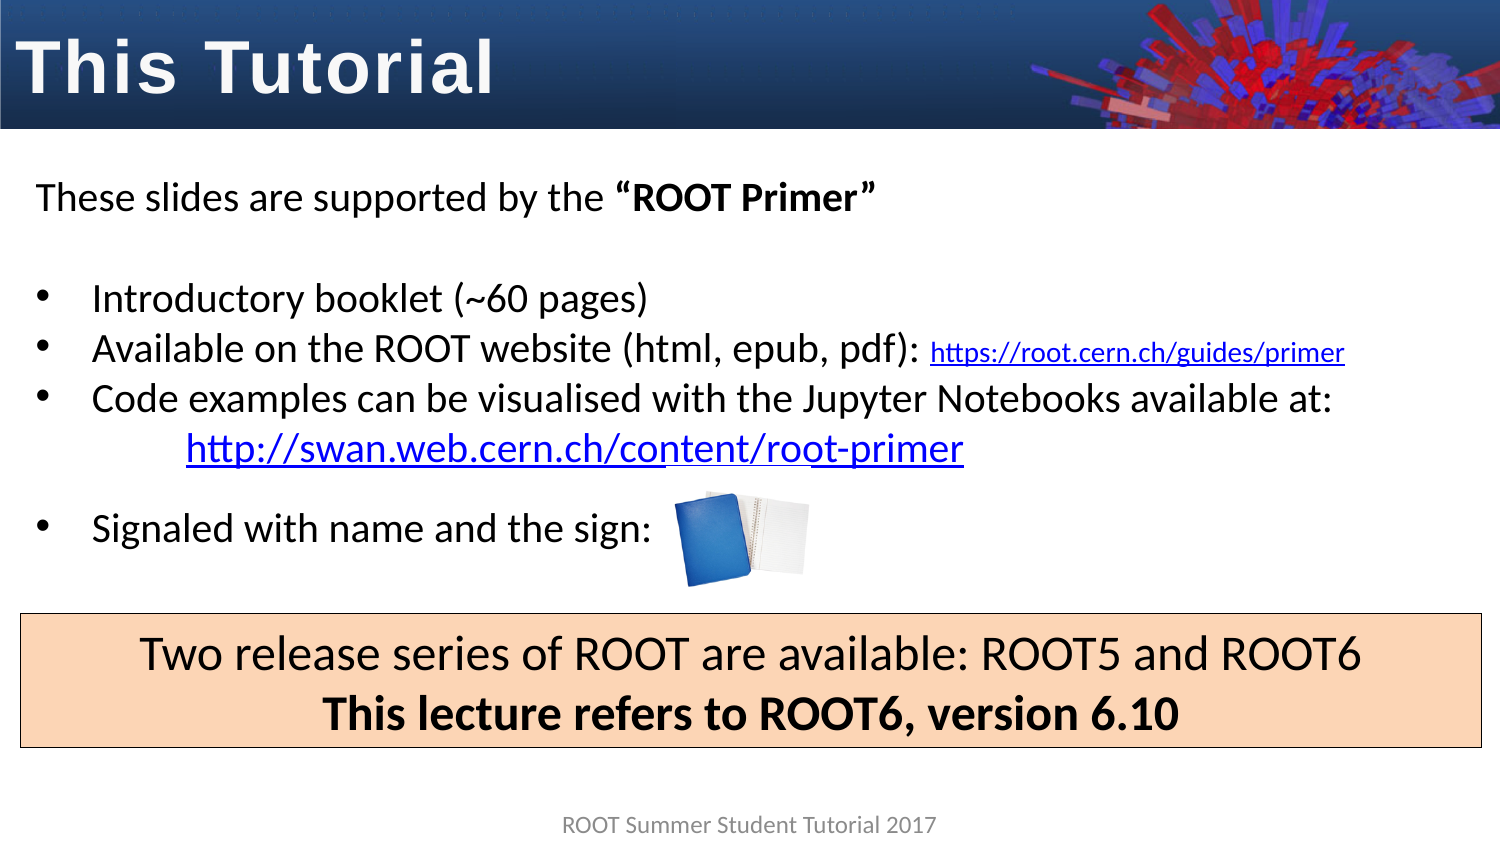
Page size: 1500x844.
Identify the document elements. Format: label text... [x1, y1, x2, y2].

picture [666, 466, 811, 611]
text_box Two release series of ROOT are available: ROOT5 and ROOT6 This lecture refers to ROOT6, version 6.10 [20, 613, 1482, 748]
text_box This Tutorial [0, 0, 1500, 129]
text_box These slides are supported by the “ROOT Primer” Introductory booklet (~60 pages) Available on the ROOT website (html, epub, pdf): https://root.cern.ch/guides/primer Code examples can be visualised with the Jupyter Notebooks available at: http://swan.web.cern.ch/content/root-primer Signaled with name and the sign: [20, 162, 1442, 658]
footer ROOT Summer Student Tutorial 2017 [512, 800, 988, 844]
